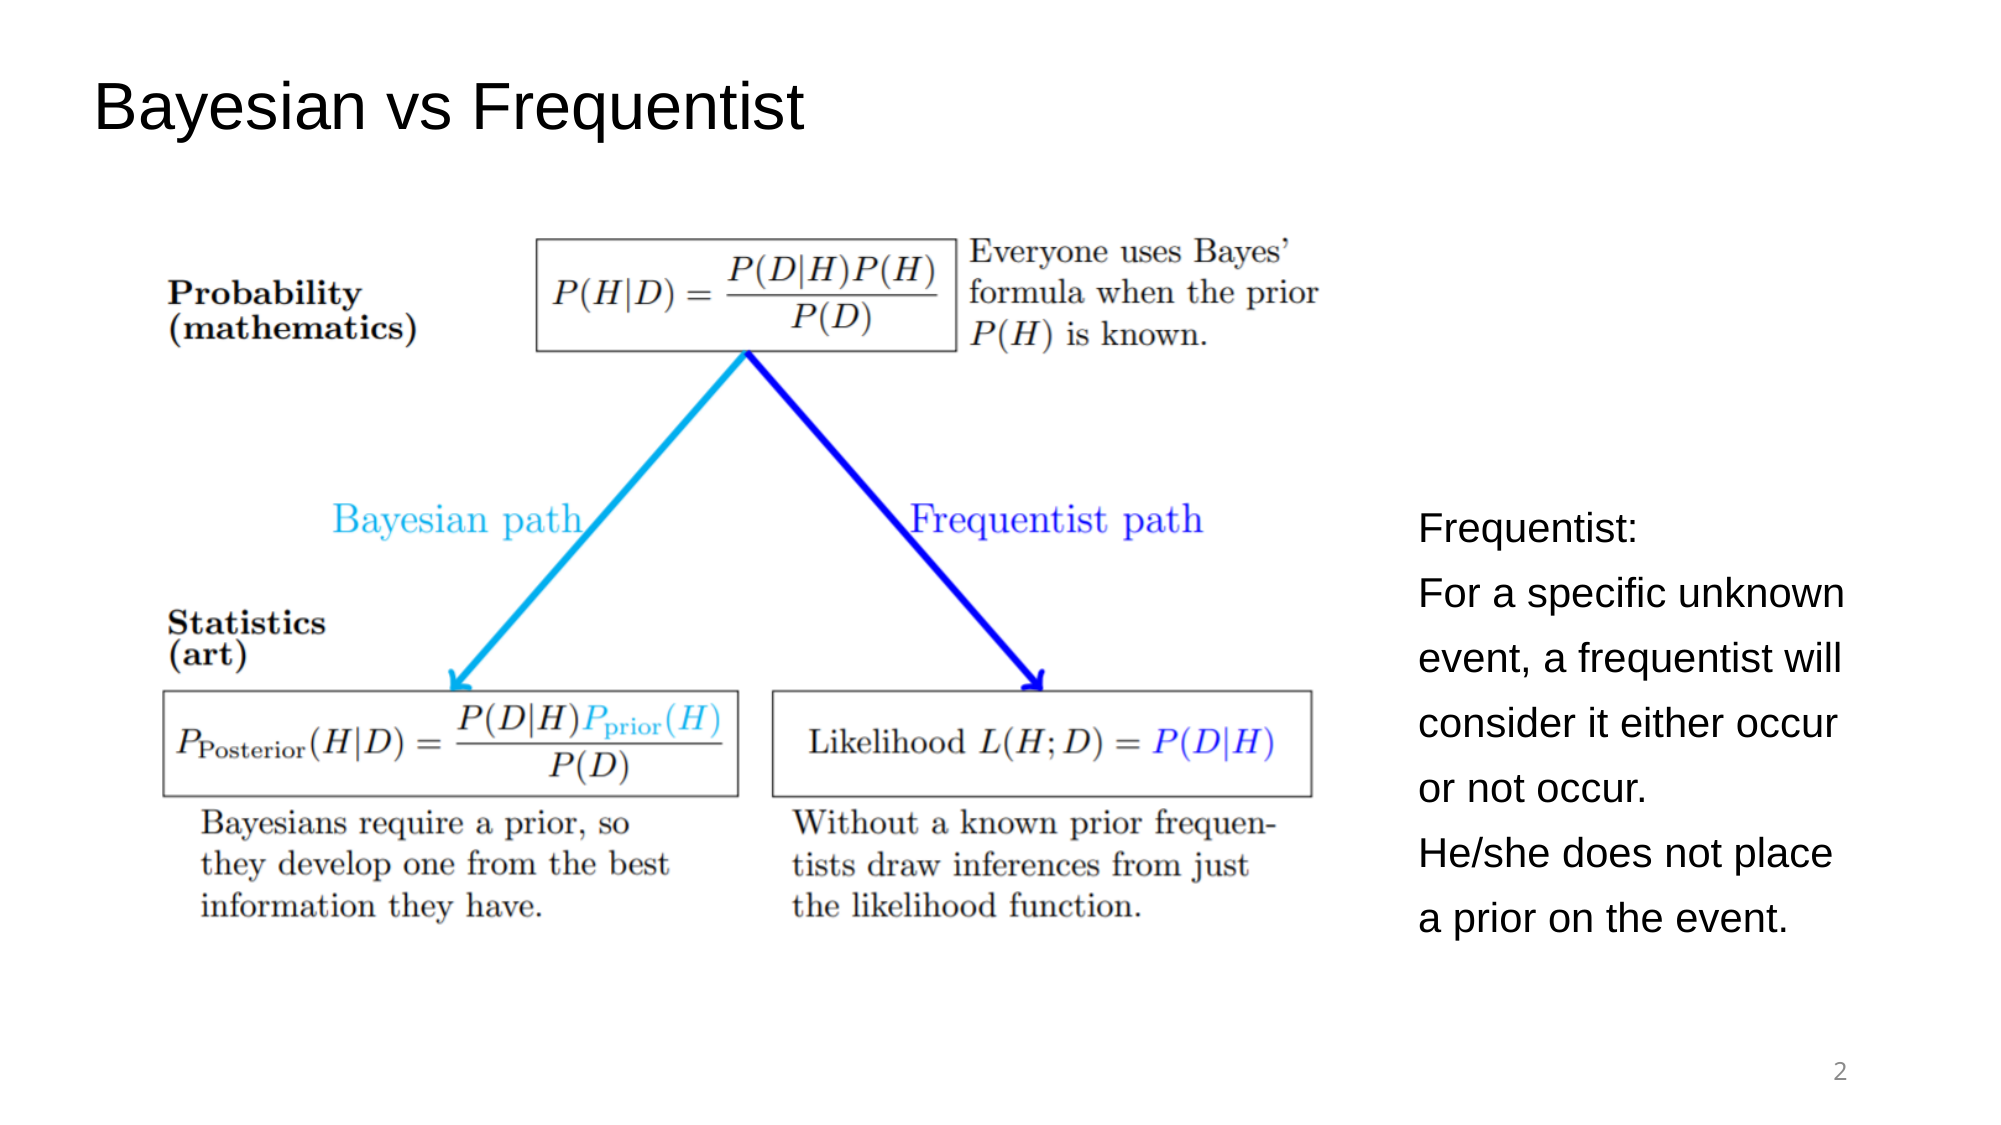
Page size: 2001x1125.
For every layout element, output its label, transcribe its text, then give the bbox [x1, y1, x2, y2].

slide_number 2 [1412, 1042, 1863, 1103]
picture [149, 200, 1326, 947]
text_box Frequentist: For a specific unknown event, a frequentist will consider it either occur or not occur. He/she does not place a prior on the event. [1403, 478, 1869, 949]
title Bayesian vs Frequentist [79, 43, 1636, 173]
